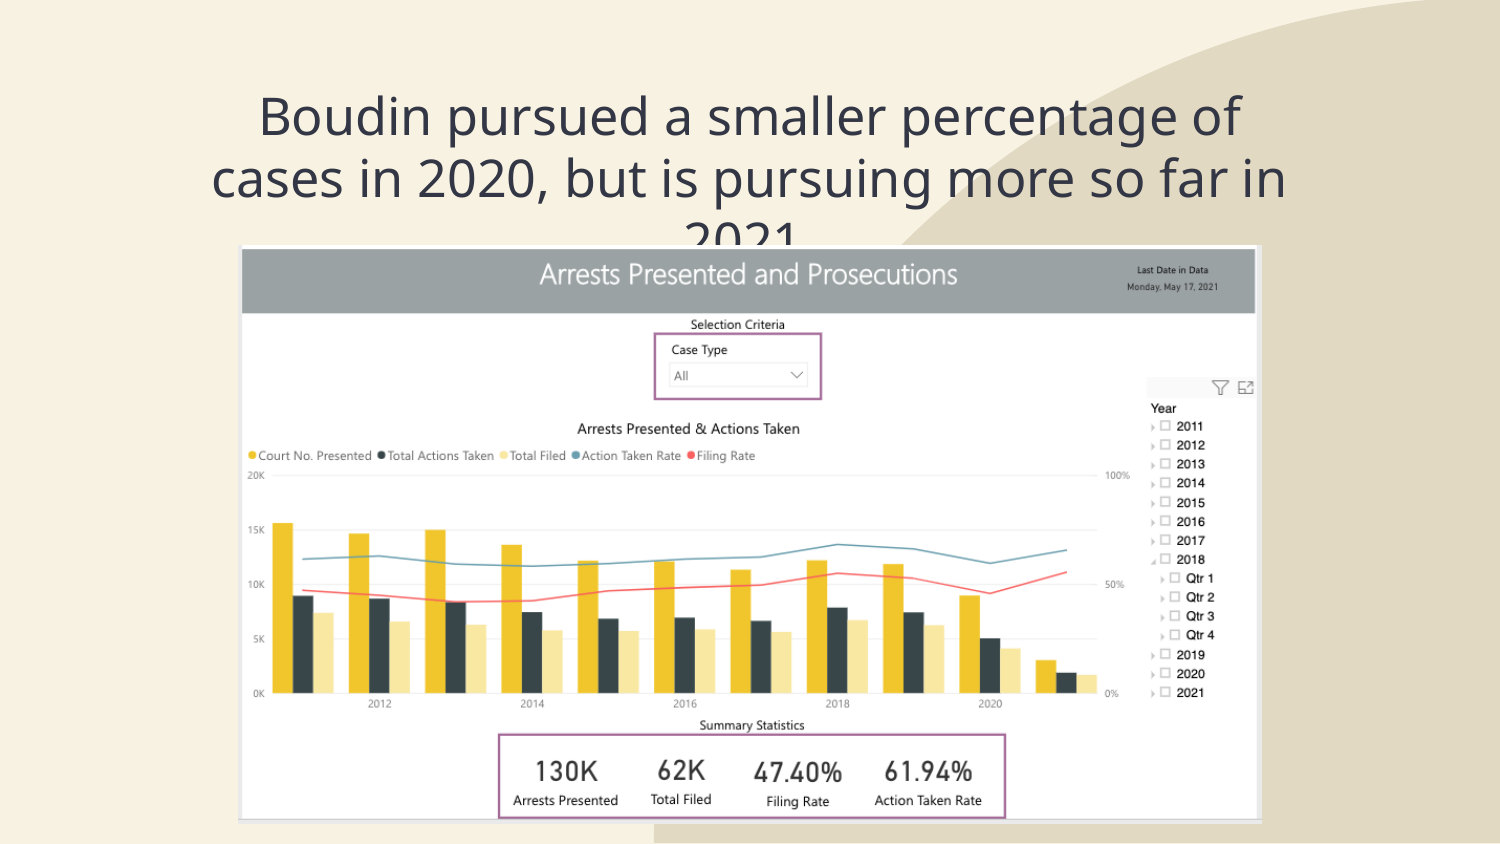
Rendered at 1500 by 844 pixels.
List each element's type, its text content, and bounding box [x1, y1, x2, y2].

title Boudin pursued a smaller percentage of cases in 2020, but is pursuing more so far in 2021 [194, 68, 1306, 176]
picture [238, 245, 1262, 824]
